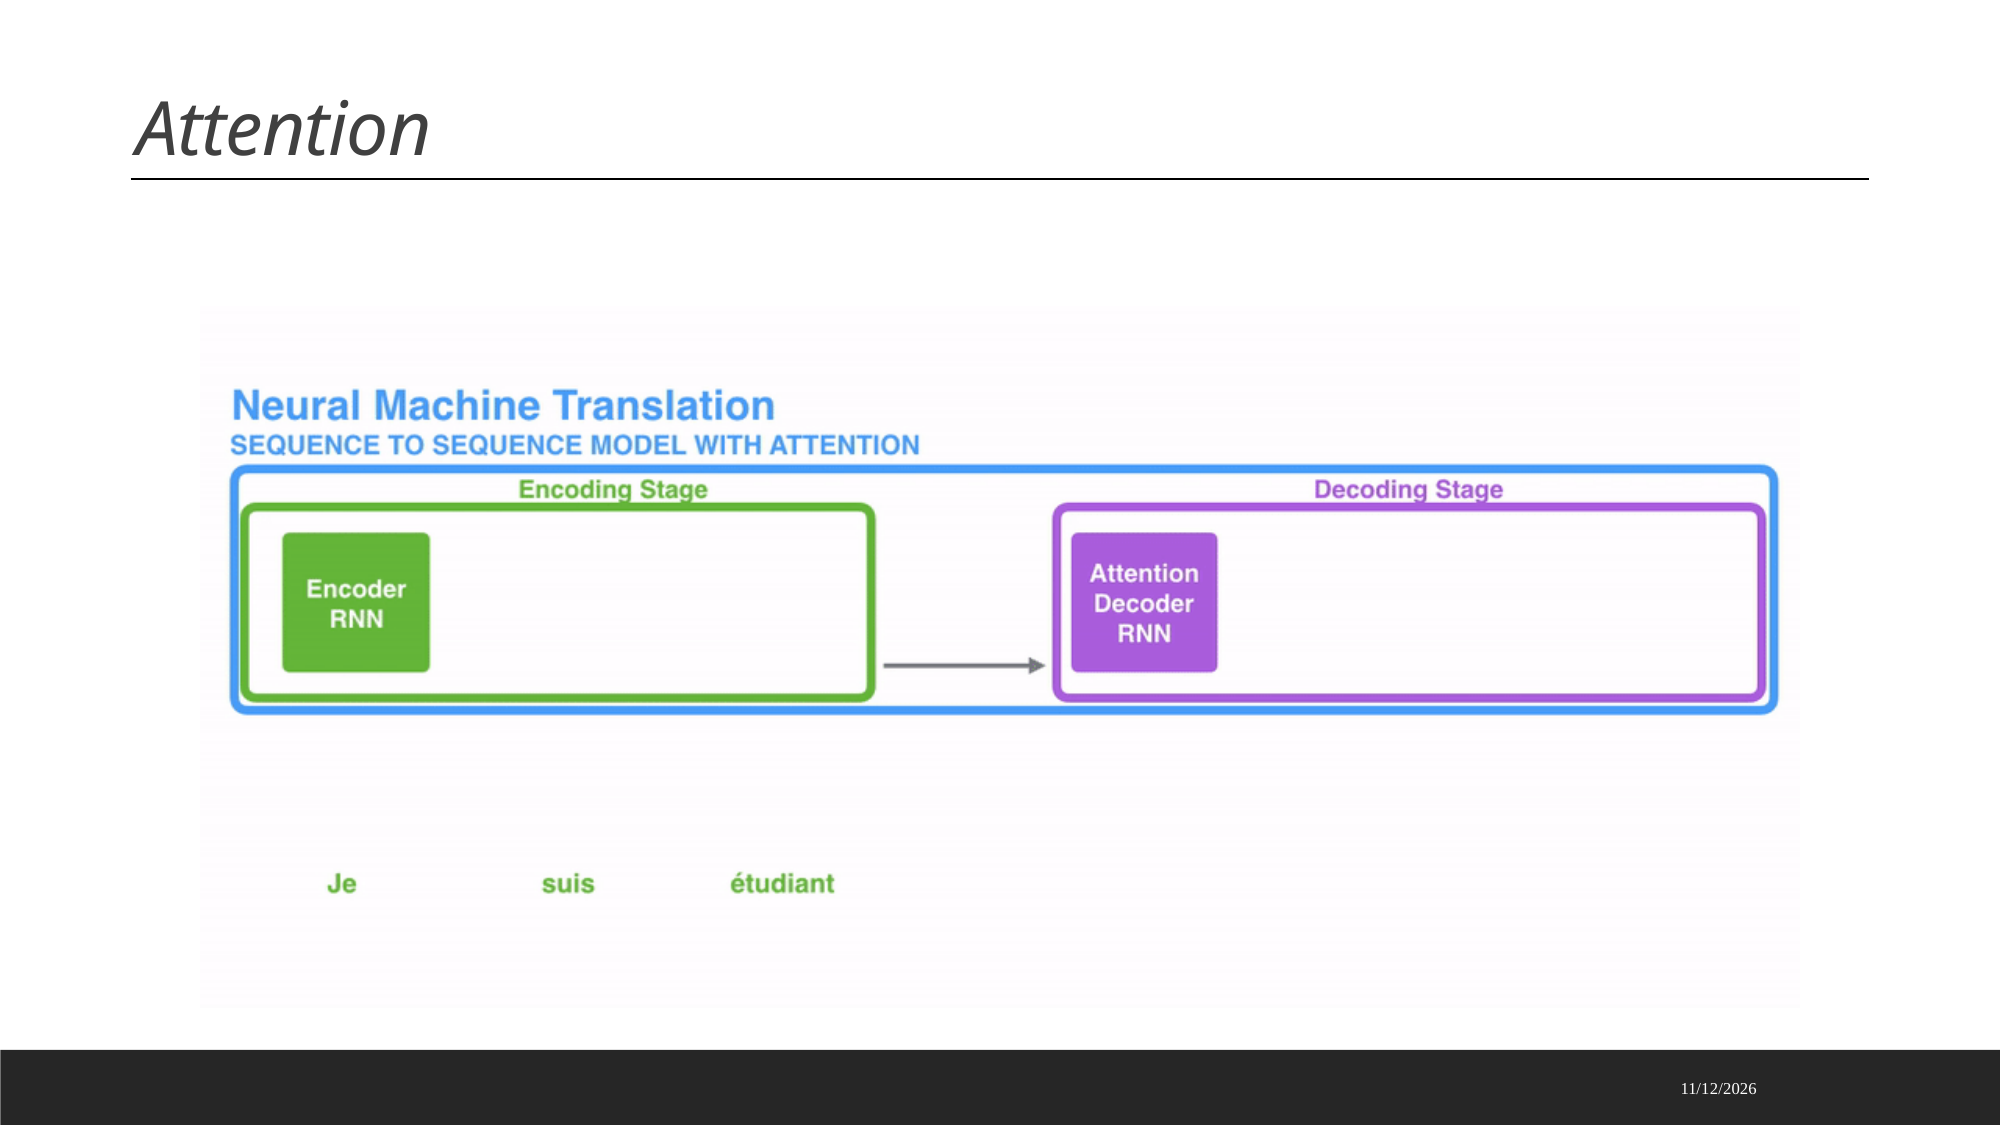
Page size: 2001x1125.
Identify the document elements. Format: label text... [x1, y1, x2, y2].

picture [199, 305, 1801, 1009]
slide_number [1348, 1057, 1773, 1118]
text_box Attention [122, 73, 1773, 180]
